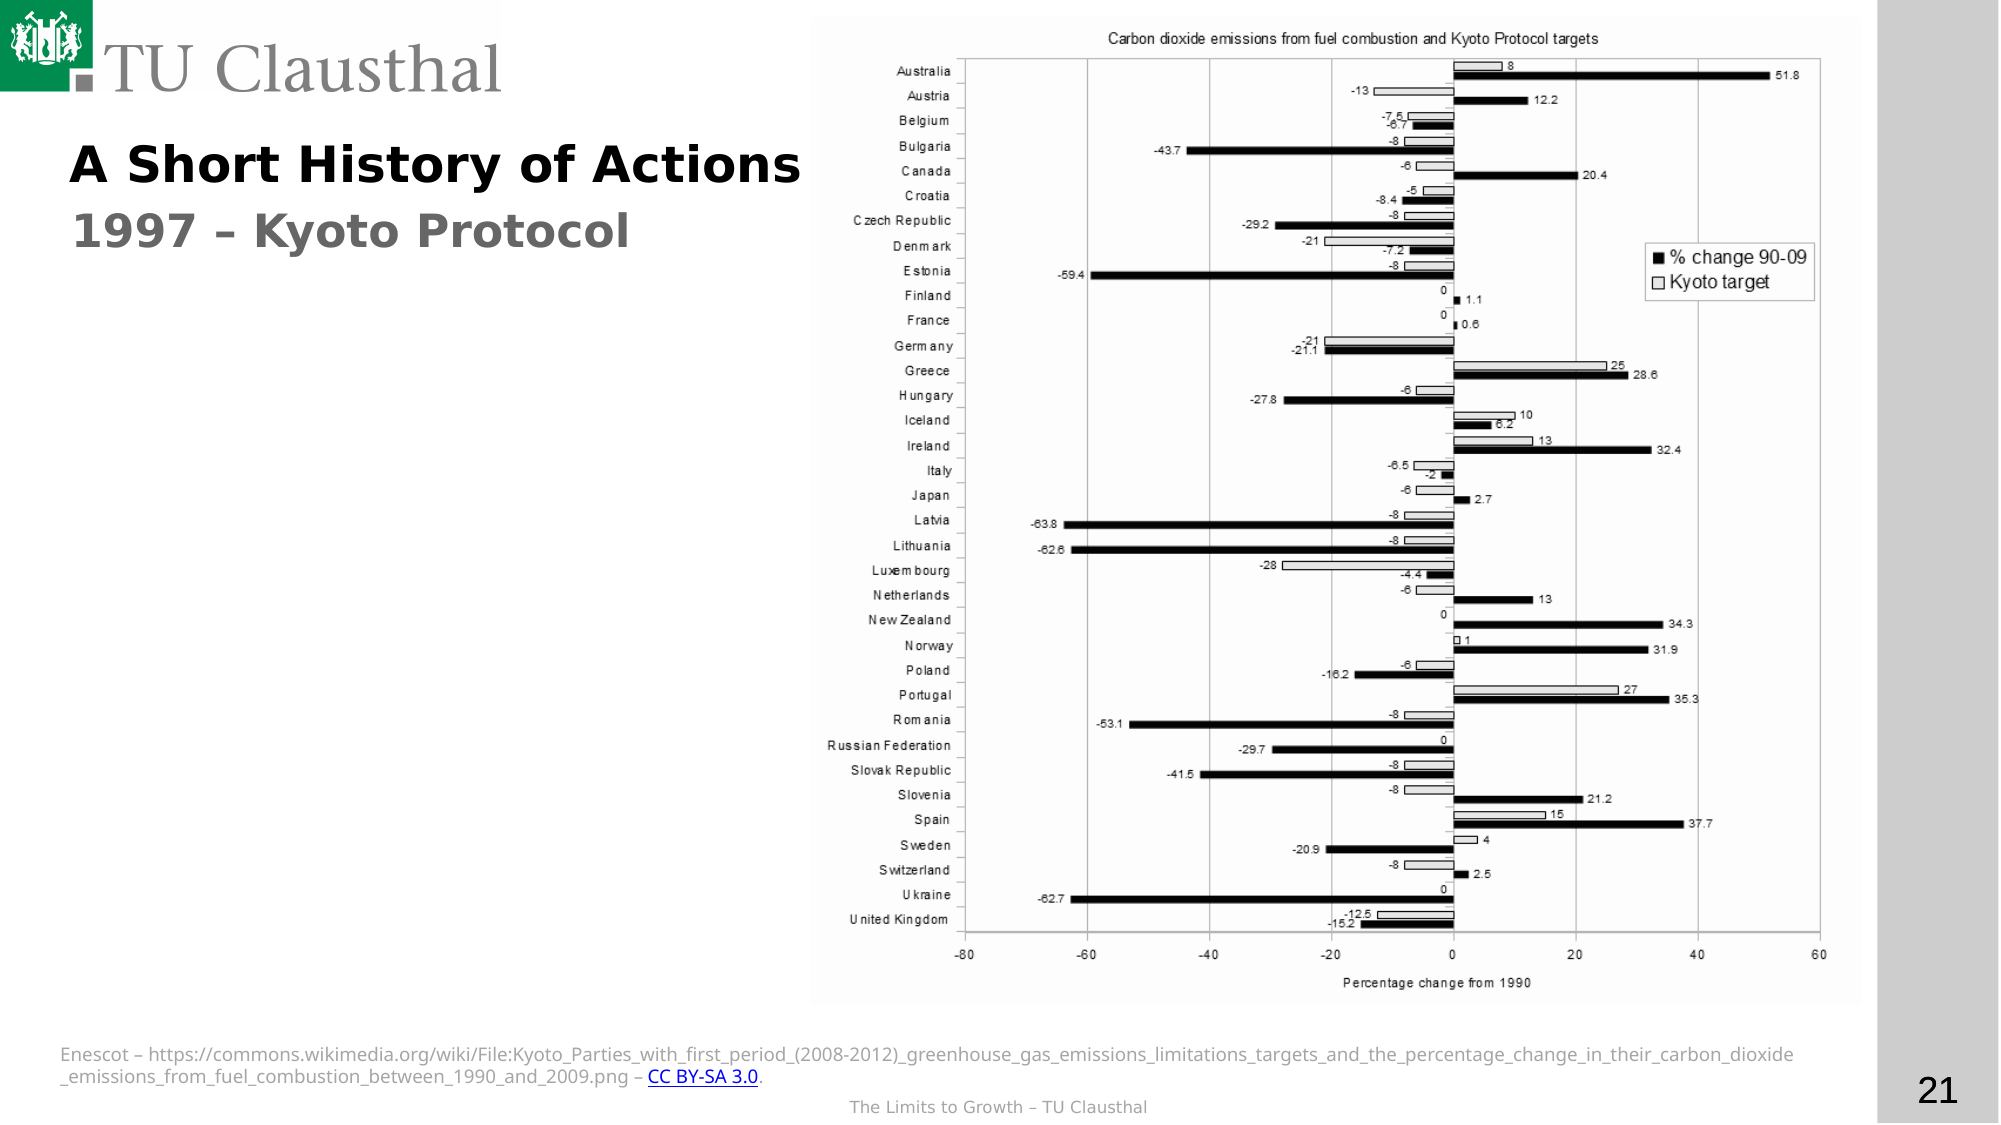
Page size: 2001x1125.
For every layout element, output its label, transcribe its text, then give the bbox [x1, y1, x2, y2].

picture [811, 17, 1861, 1005]
text_box A Short History of Actions on Climate Change [54, 125, 811, 207]
text_box [54, 207, 1818, 1034]
text_box Enescot – https://commons.wikimedia.org/wiki/File:Kyoto_Parties_with_first_period_(2008-2012)_greenhouse_gas_emissions_limitations_targets_and_the_percentage_change_in_their_carbon_dioxide _emissions_from_fuel_combustion_between_1990_and_2009.png – CC BY-SA 3.0. [45, 1035, 1831, 1099]
picture [0, 0, 501, 92]
text_box 1997 – Kyoto Protocol [70, 188, 811, 269]
